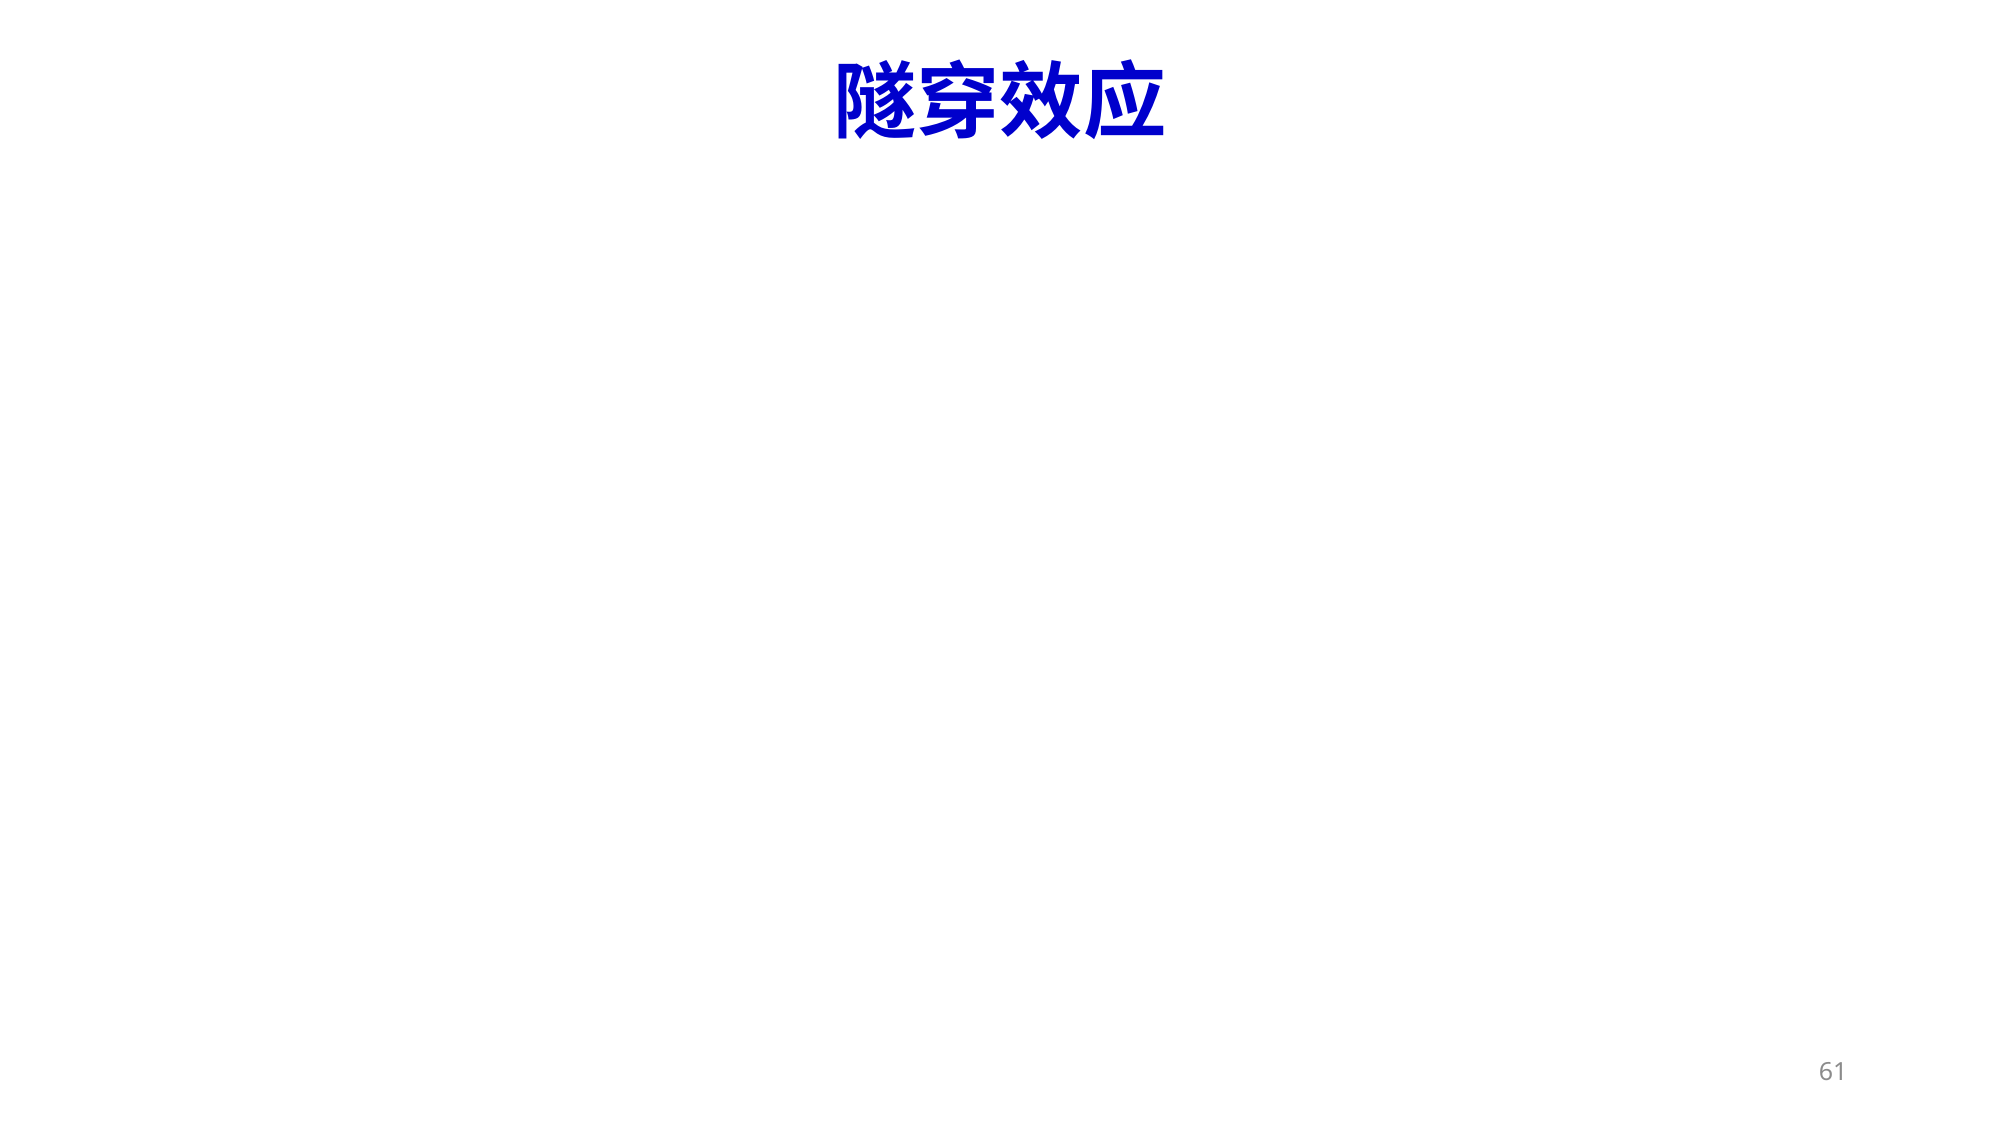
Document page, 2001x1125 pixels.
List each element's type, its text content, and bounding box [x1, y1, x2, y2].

text_box 隧穿效应 [50, 40, 1950, 256]
slide_number 61 [1412, 1042, 1863, 1103]
